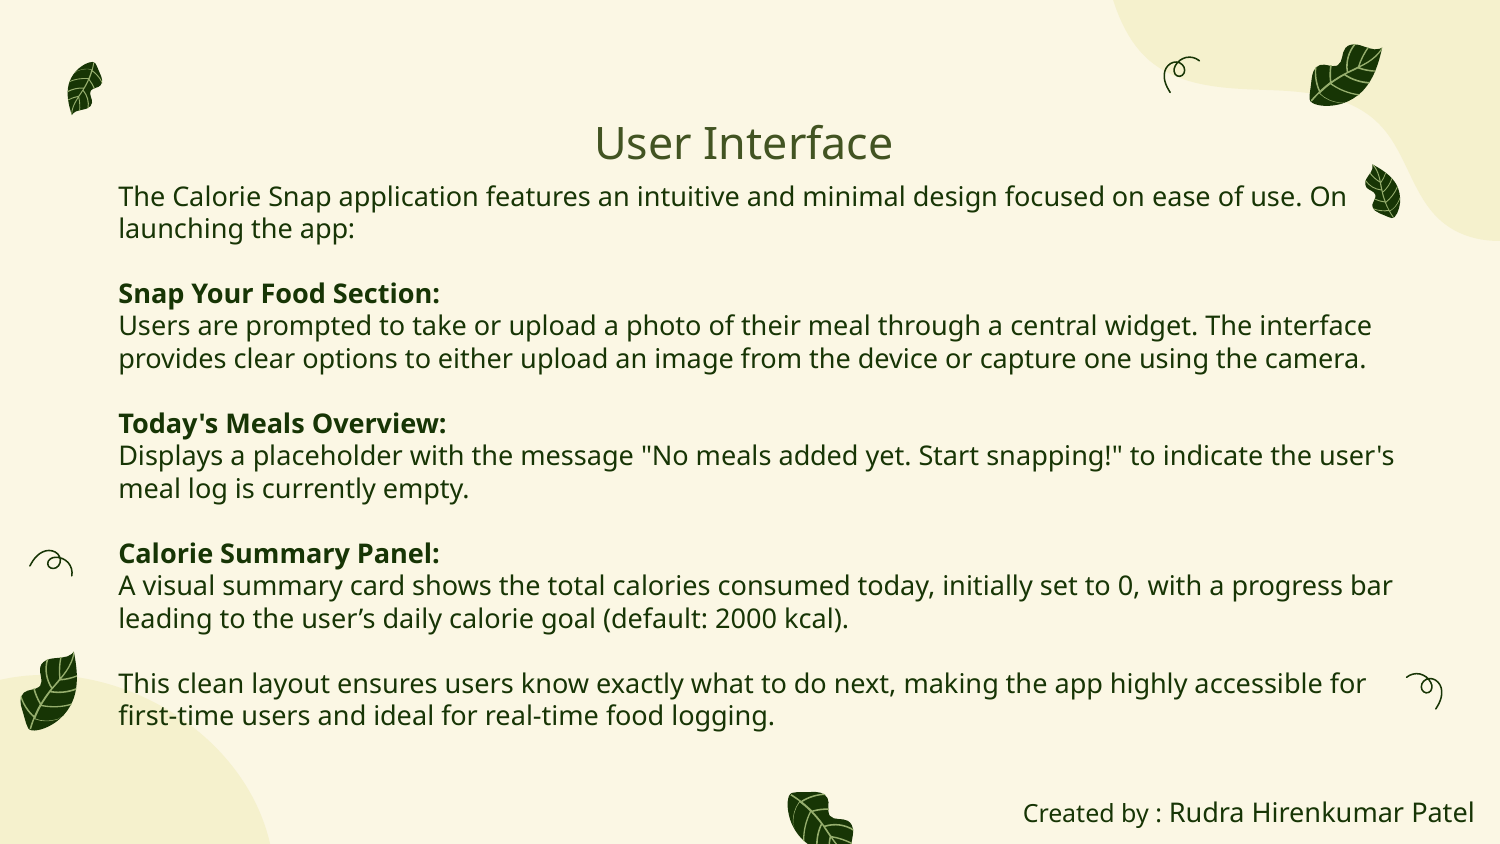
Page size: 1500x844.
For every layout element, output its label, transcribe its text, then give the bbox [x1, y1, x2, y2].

list The Calorie Snap application features an intuitive and minimal design focused on ease of use. On launching the app: Snap Your Food Section: Users are prompted to take or upload a photo of their meal through a central widget. The interface provides clear options to either upload an image from the device or capture one using the camera. Today's Meals Overview: Displays a placeholder with the message "No meals added yet. Start snapping!" to indicate the user's meal log is currently empty. Calorie Summary Panel: A visual summary card shows the total calories consumed today, initially set to 0, with a progress bar leading to the user’s daily calorie goal (default: 2000 kcal). This clean layout ensures users know exactly what to do next, making the app highly accessible for first-time users and ideal for real-time food logging. [103, 163, 1420, 781]
text_box Created by : Rudra Hirenkumar Patel [1007, 780, 1500, 843]
title User Interface [118, 72, 1382, 163]
